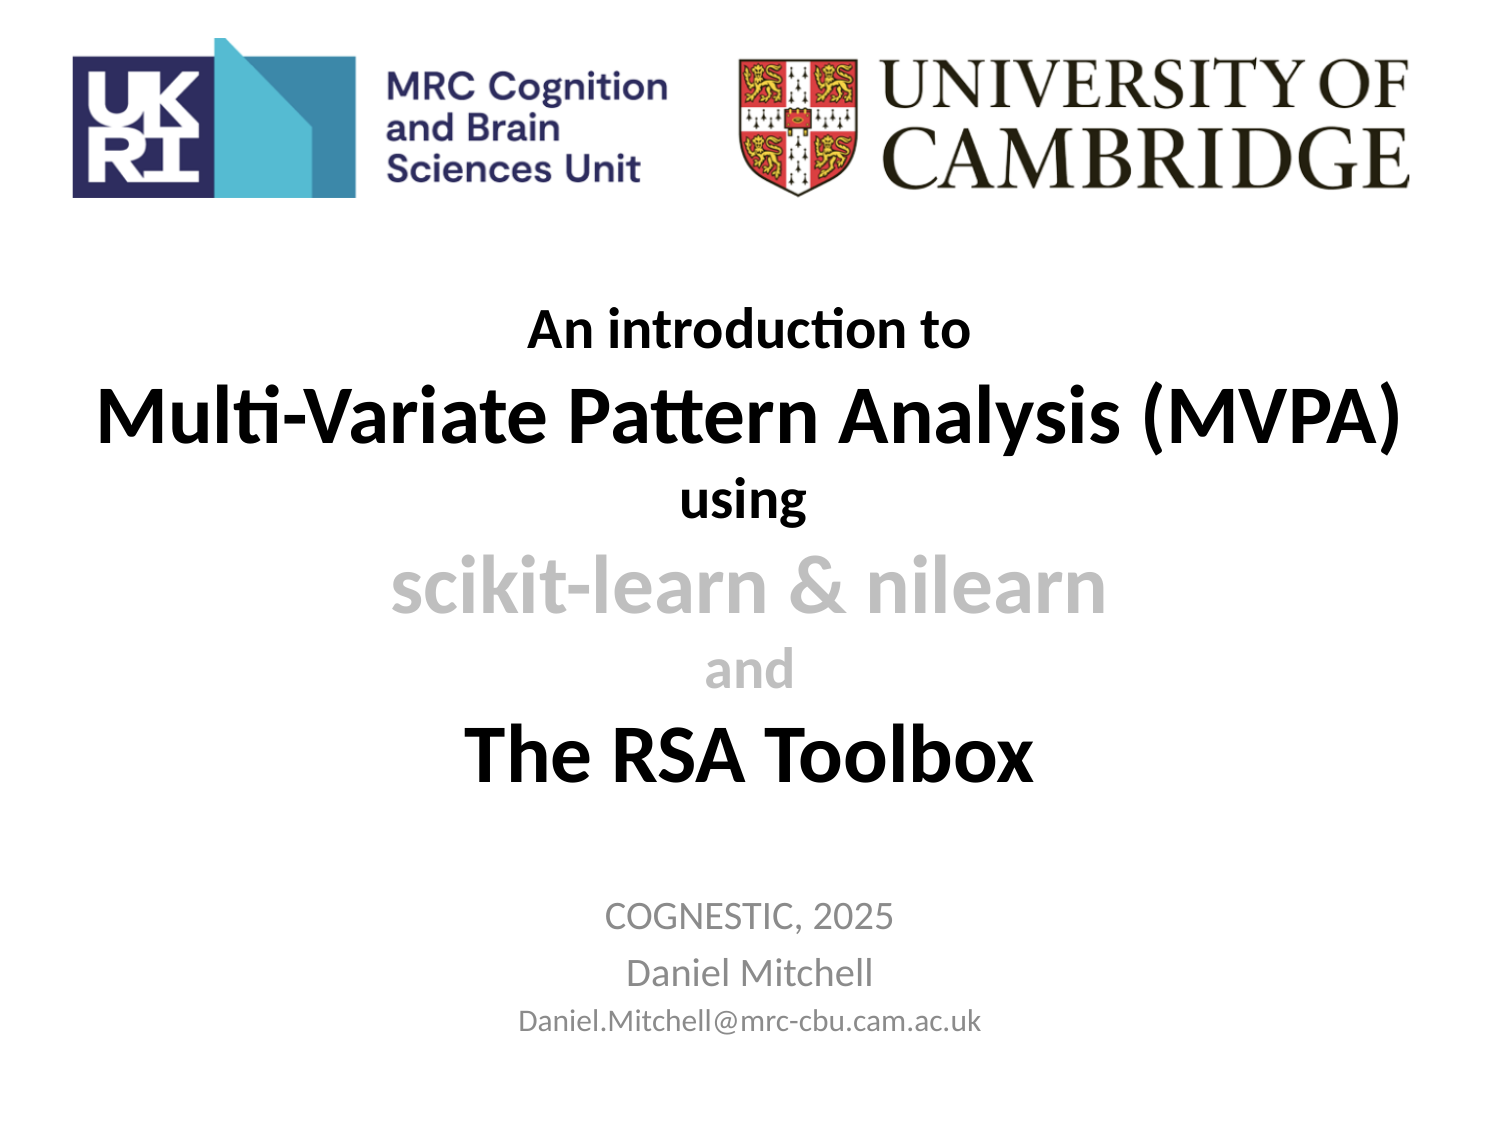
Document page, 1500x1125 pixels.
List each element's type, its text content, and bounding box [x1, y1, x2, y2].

title An introduction to Multi-Variate Pattern Analysis (MVPA) using scikit-learn & nilearn and The RSA Toolbox [0, 184, 1500, 881]
picture [29, 14, 1475, 244]
subtitle COGNESTIC, 2025 Daniel Mitchell Daniel.Mitchell@mrc-cbu.cam.ac.uk [0, 881, 1500, 1047]
